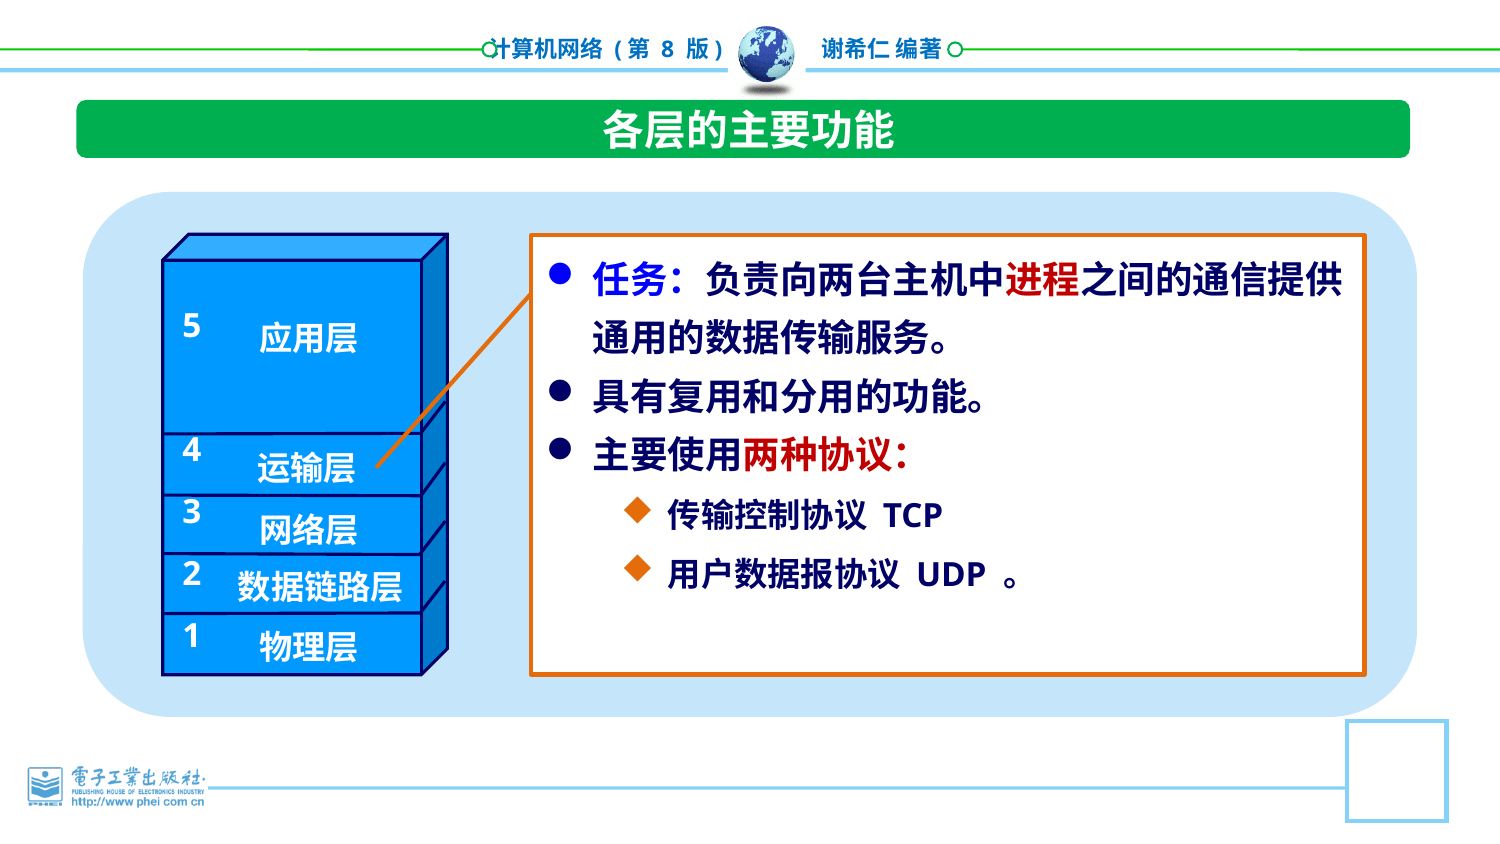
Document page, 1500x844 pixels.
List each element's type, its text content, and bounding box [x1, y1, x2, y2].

list 各层的主要功能 [204, 99, 1293, 158]
picture [23, 764, 208, 809]
text_box [80, 189, 1420, 720]
text_box 任务：负责向两台主机中进程之间的通信提供通用的数据传输服务。 具有复用和分用的功能。 主要使用两种协议： 传输控制协议 TCP 用户数据报协议 UDP 。 [452, 233, 1367, 677]
picture [736, 24, 796, 99]
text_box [161, 233, 448, 704]
